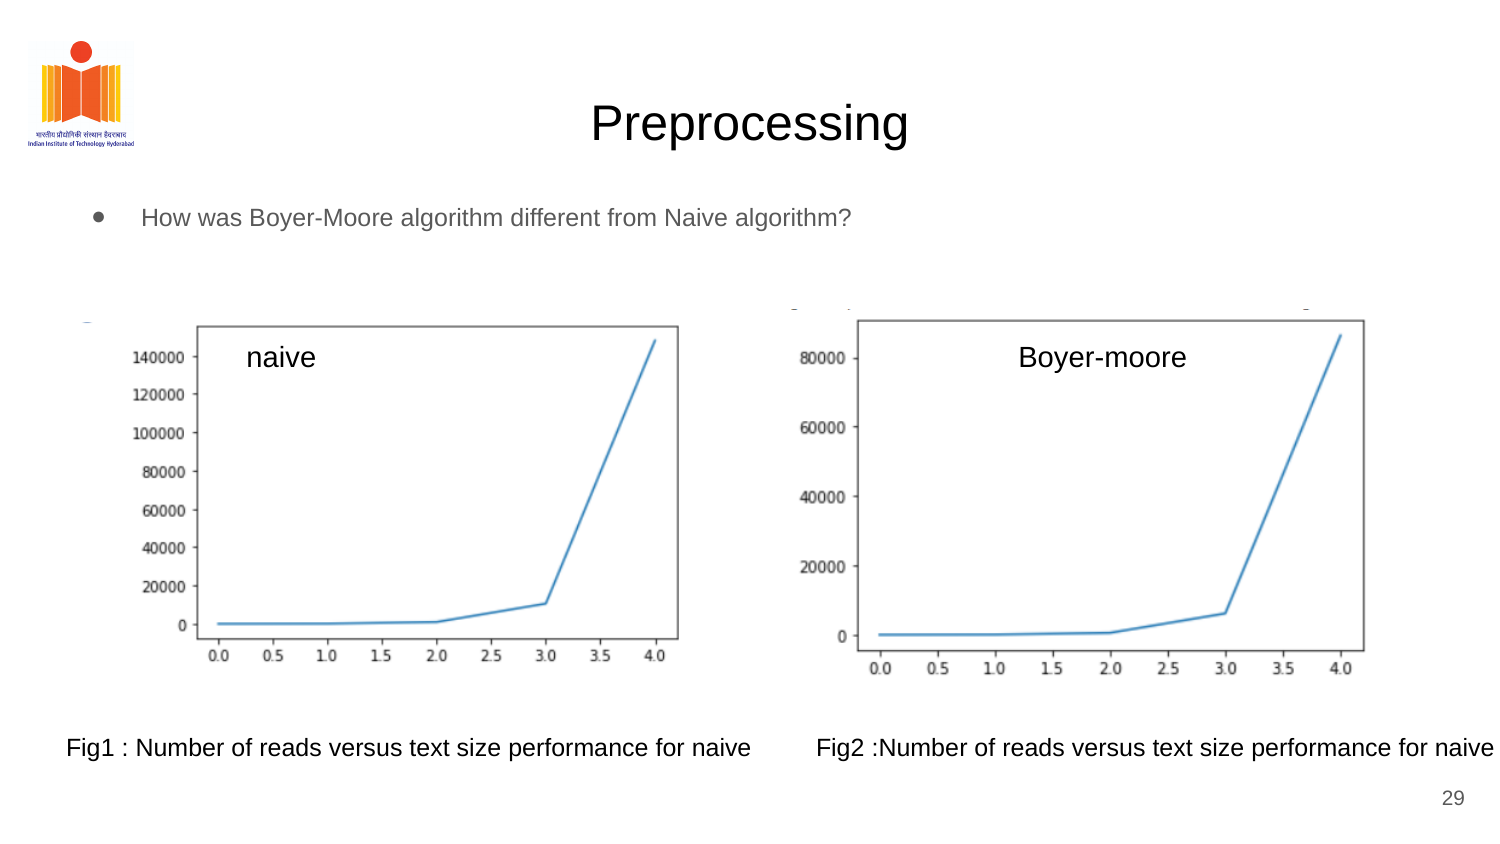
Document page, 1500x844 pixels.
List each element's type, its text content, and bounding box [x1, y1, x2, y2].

list How was Boyer-Moore algorithm different from Naive algorithm? [51, 189, 1449, 715]
text_box Fig2 :Number of reads versus text size performance for naive [801, 715, 1500, 776]
picture [68, 322, 734, 670]
picture [28, 41, 135, 148]
picture [756, 309, 1406, 688]
text_box Fig1 : Number of reads versus text size performance for naive [51, 715, 801, 776]
title Preprocessing [51, 72, 1449, 167]
slide_number ‹#› [1389, 776, 1480, 830]
